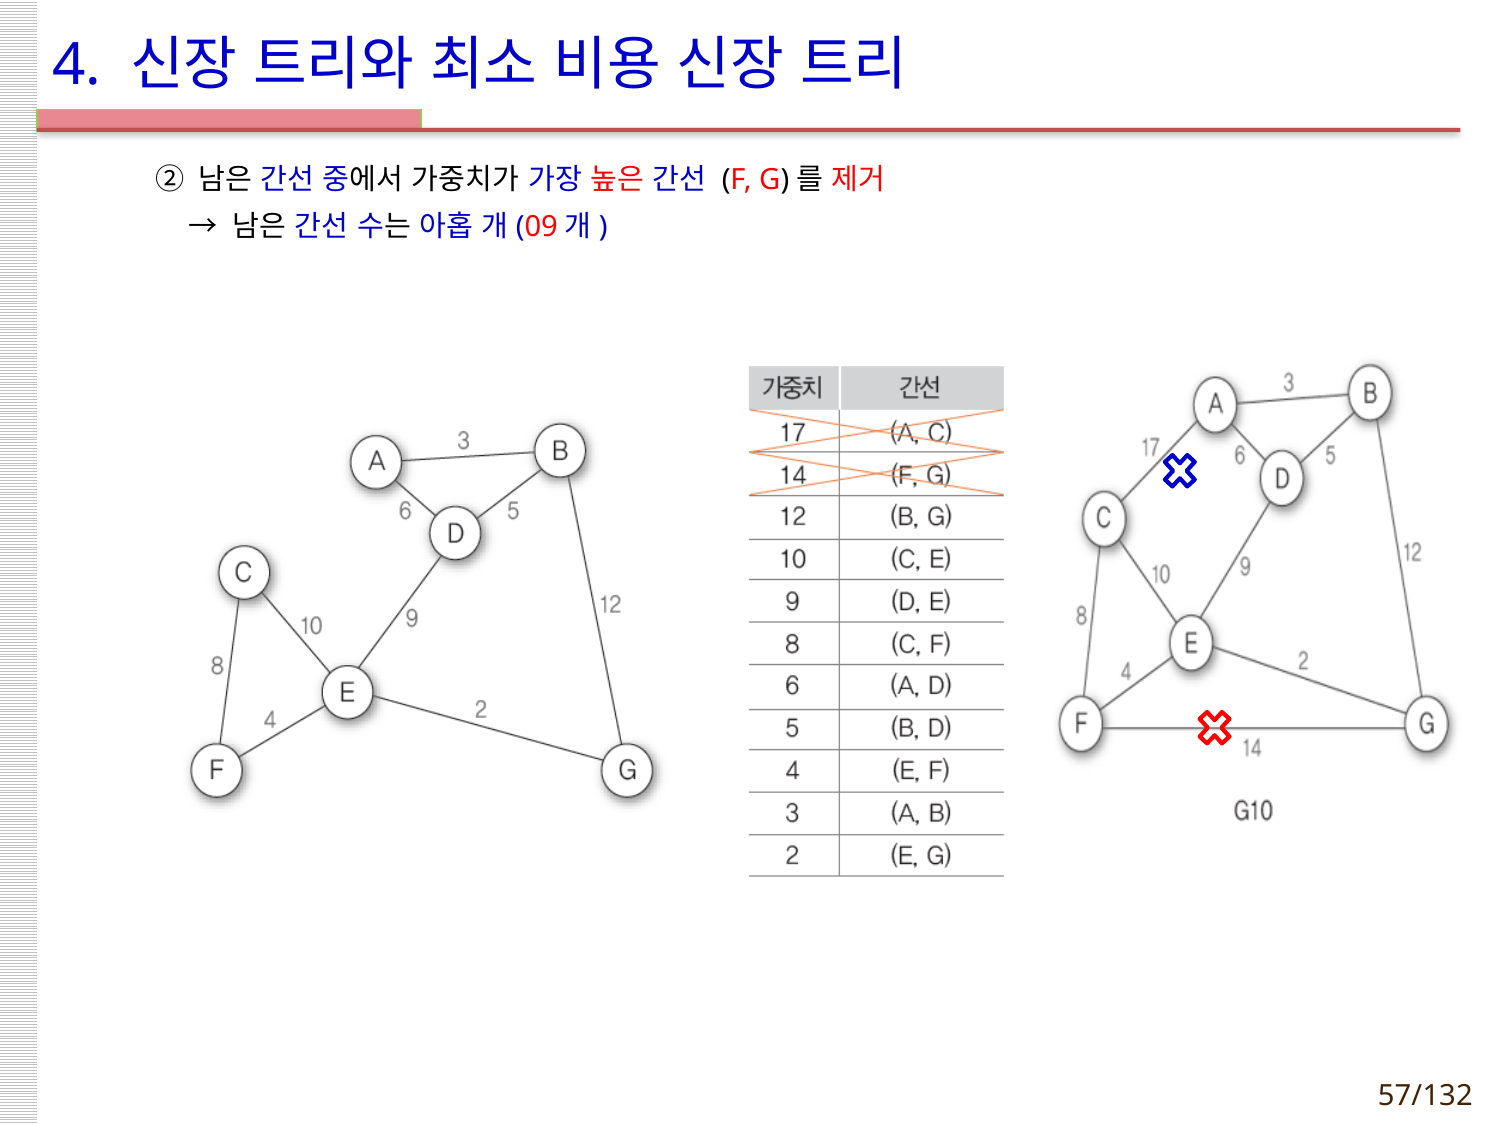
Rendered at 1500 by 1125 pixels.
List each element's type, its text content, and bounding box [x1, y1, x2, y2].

list ② 남은 간선 중에서 가중치가 가장 높은 간선 (F, G)를 제거 → 남은 간선 수는 아홉 개(09개) [37, 152, 1463, 1091]
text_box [1040, 333, 1465, 849]
picture [170, 360, 1011, 883]
title 4. 신장 트리와 최소 비용 신장 트리 [37, 13, 1278, 109]
